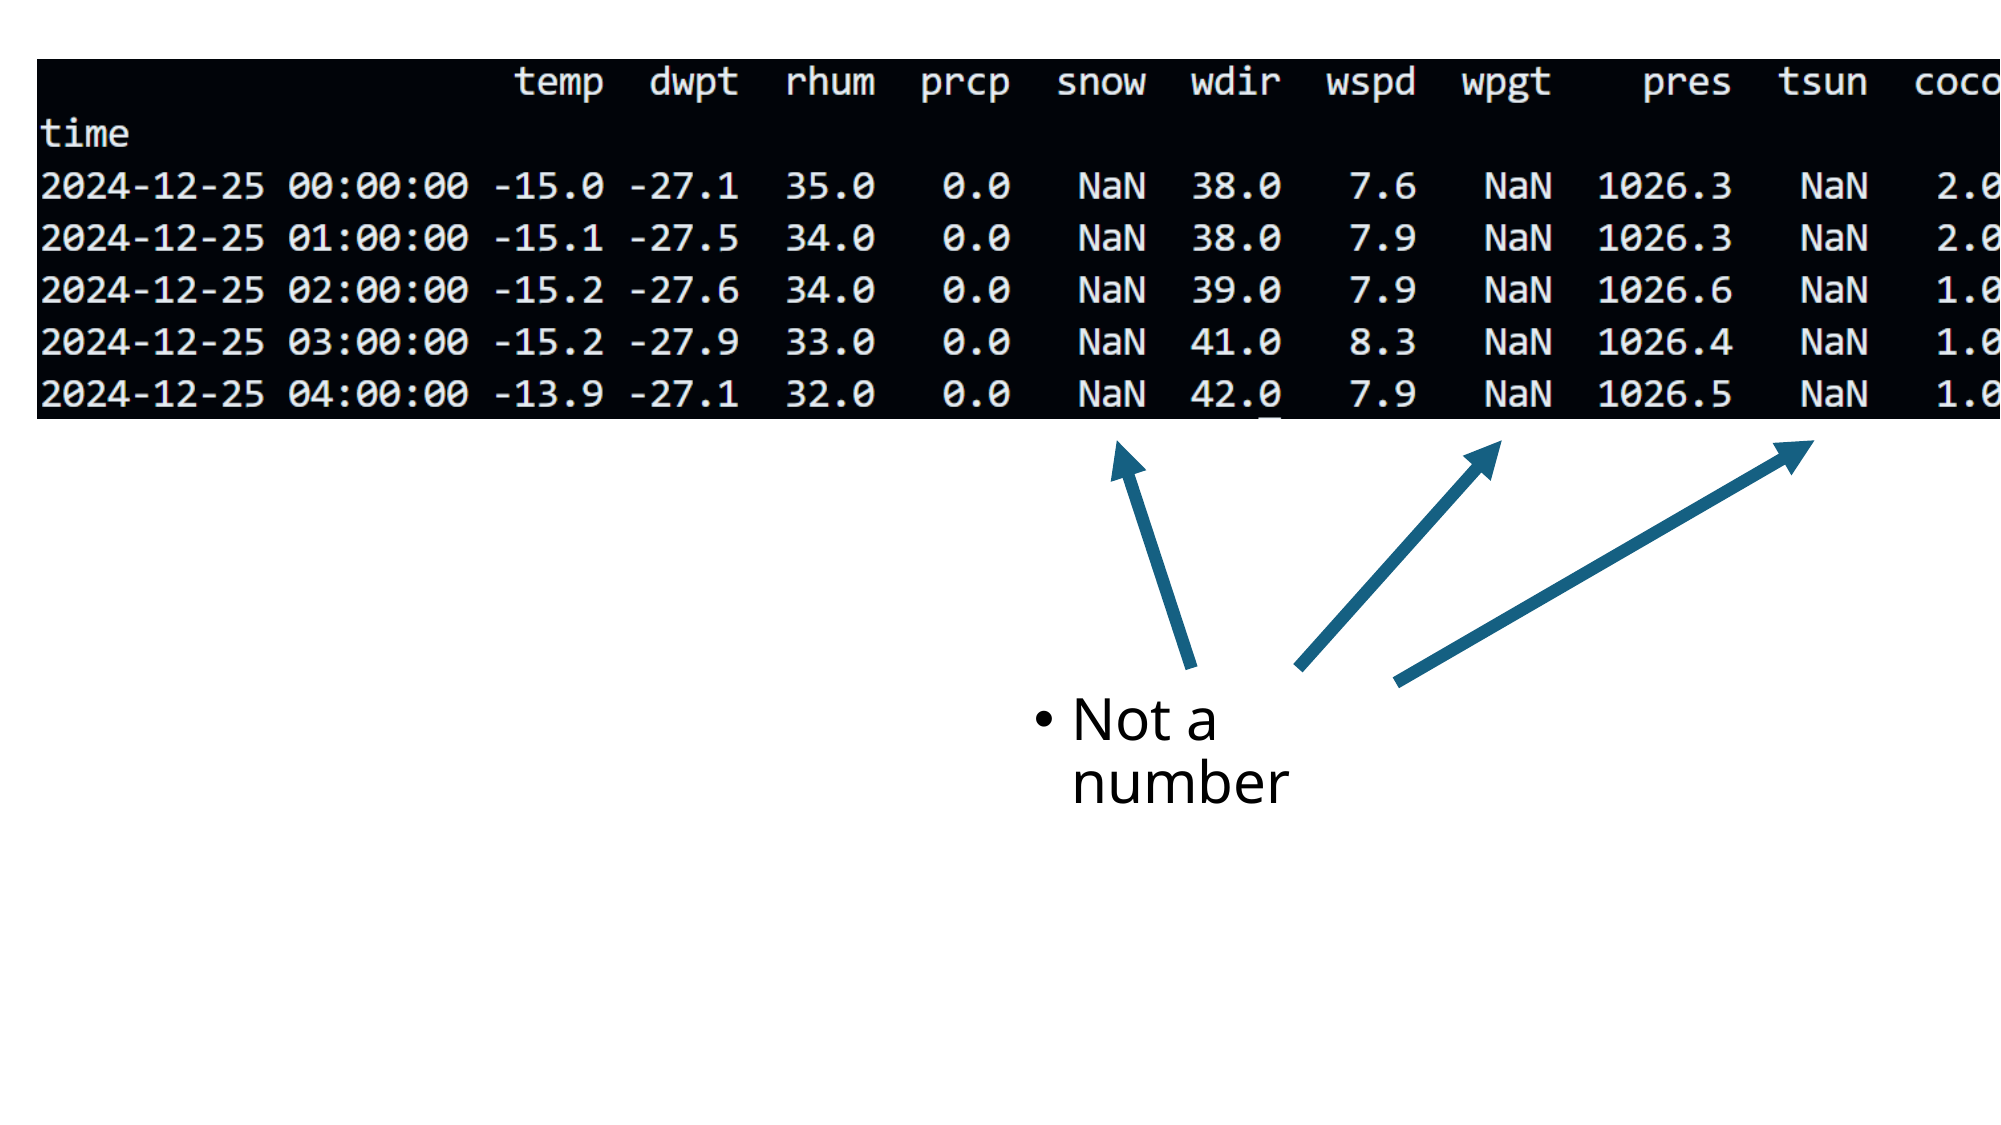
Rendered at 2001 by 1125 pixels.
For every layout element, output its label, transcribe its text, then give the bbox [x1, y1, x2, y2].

list Not a number [1018, 682, 1438, 777]
picture [36, 59, 2000, 419]
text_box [1297, 439, 1395, 669]
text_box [1395, 439, 1816, 684]
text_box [1116, 439, 1193, 669]
